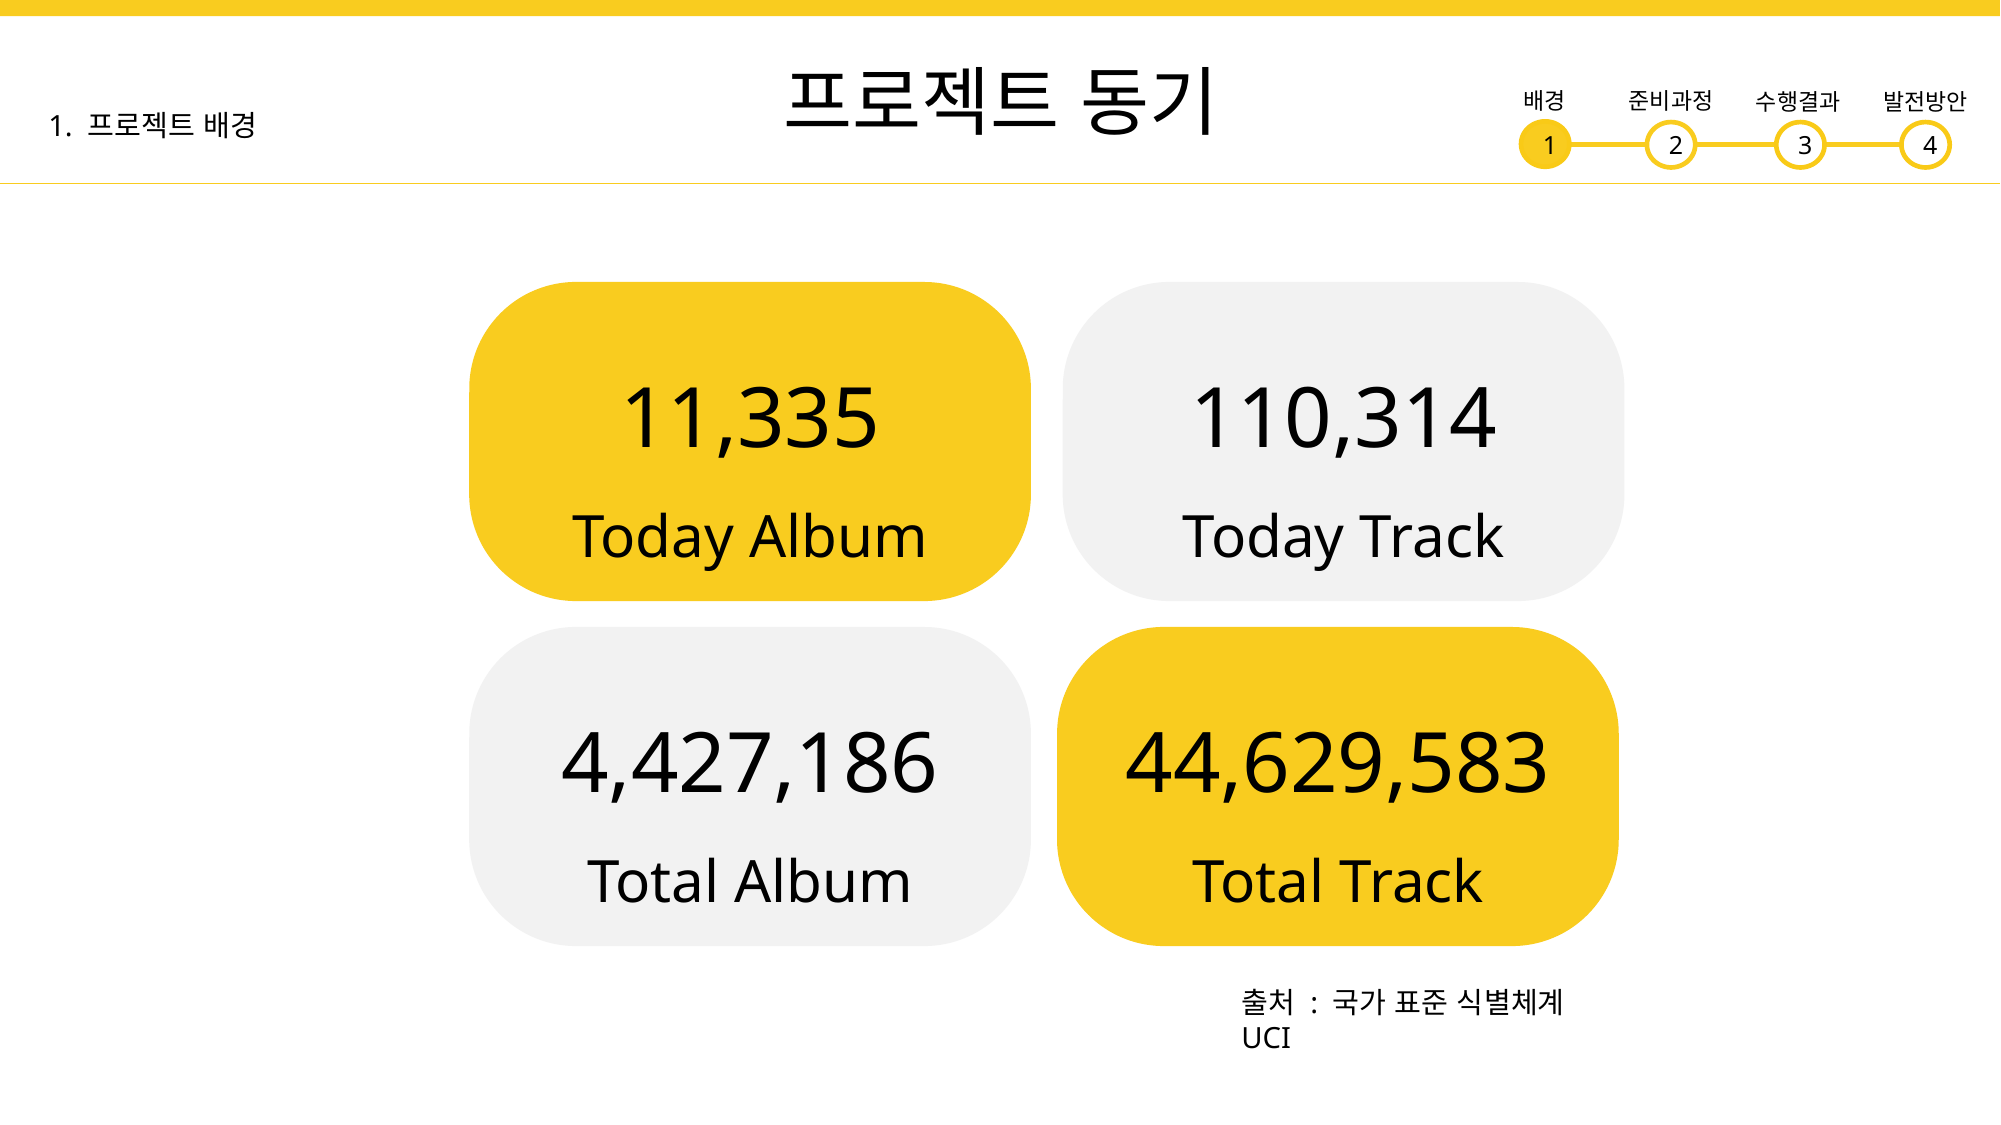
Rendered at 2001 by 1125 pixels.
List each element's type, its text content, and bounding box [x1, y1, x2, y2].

text_box 1. 프로젝트 배경 [33, 100, 273, 151]
text_box 4,427,186 Total Album [468, 625, 1032, 948]
text_box 44,629,583 Total Track [1055, 625, 1620, 948]
text_box [0, 0, 2000, 17]
text_box 11,335 Today Album [468, 280, 1032, 603]
text_box 프로젝트 동기 [580, 47, 1423, 153]
text_box 110,314 Today Track [1061, 280, 1626, 603]
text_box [1500, 79, 1991, 168]
text_box 출처 : 국가 표준 식별체계 UCI [1226, 977, 1625, 1062]
